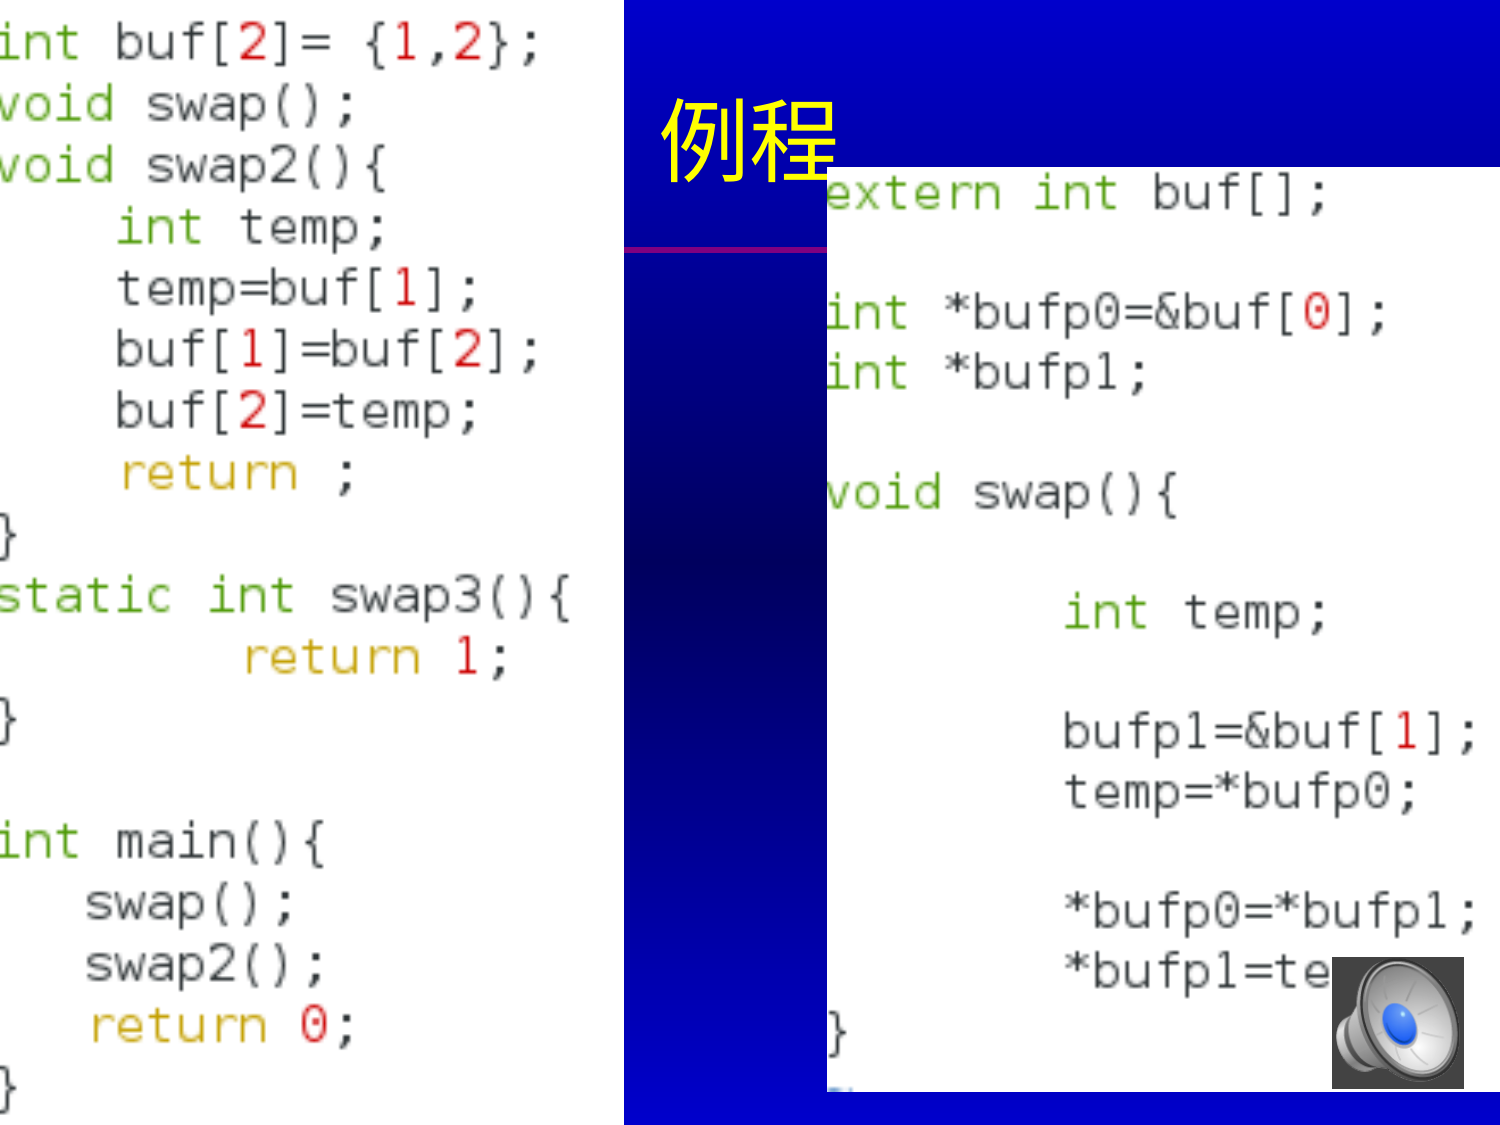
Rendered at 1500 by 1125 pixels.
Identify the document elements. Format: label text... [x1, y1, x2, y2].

title 例程 [627, 45, 1425, 233]
picture [0, 0, 624, 1125]
picture [826, 167, 1500, 1092]
